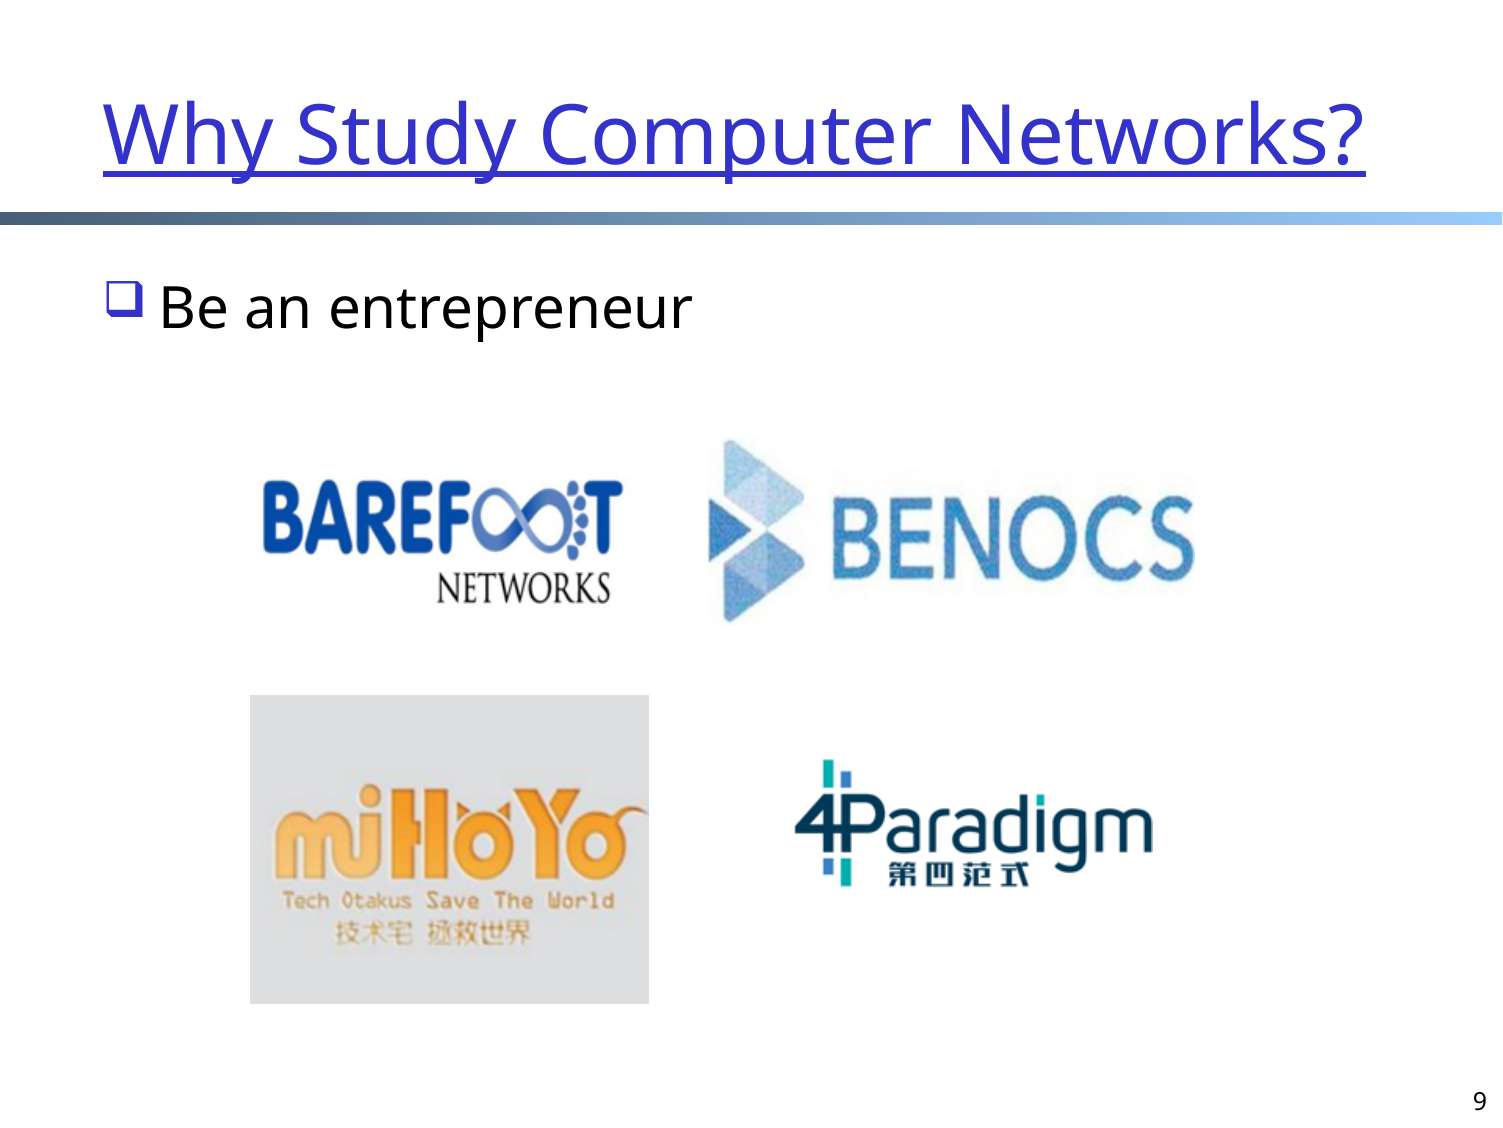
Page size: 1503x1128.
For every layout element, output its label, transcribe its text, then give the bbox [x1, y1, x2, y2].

title Why Study Computer Networks? [87, 37, 1427, 226]
picture [200, 385, 639, 678]
slide_number 9 [1151, 1051, 1503, 1128]
picture [706, 438, 1195, 625]
picture [250, 695, 649, 1004]
list Be an entrepreneur [87, 263, 1365, 1027]
picture [794, 689, 1153, 999]
